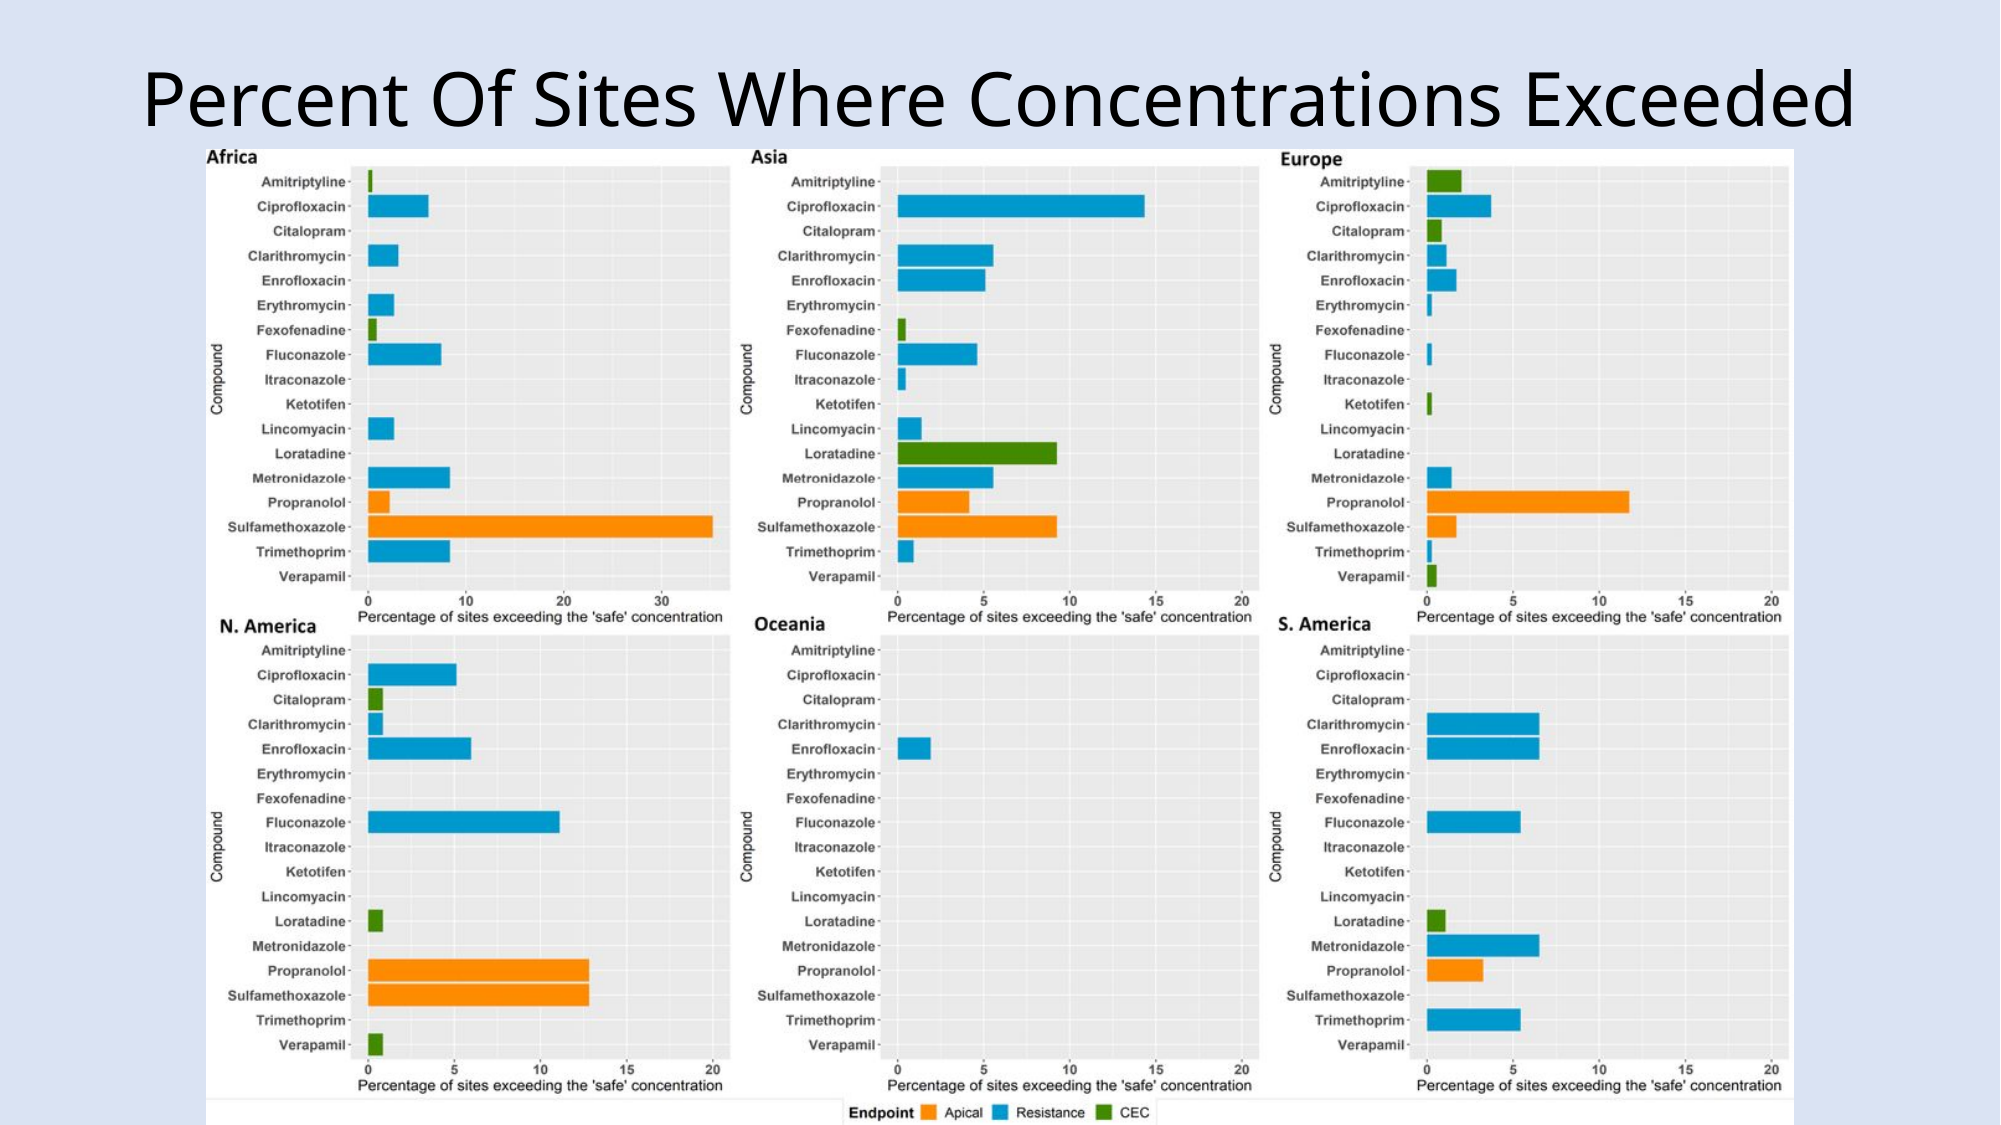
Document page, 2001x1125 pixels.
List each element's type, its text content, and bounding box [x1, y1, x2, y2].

picture [206, 149, 1794, 1125]
text_box Percent Of Sites Where Concentrations Exceeded [126, 43, 1874, 149]
